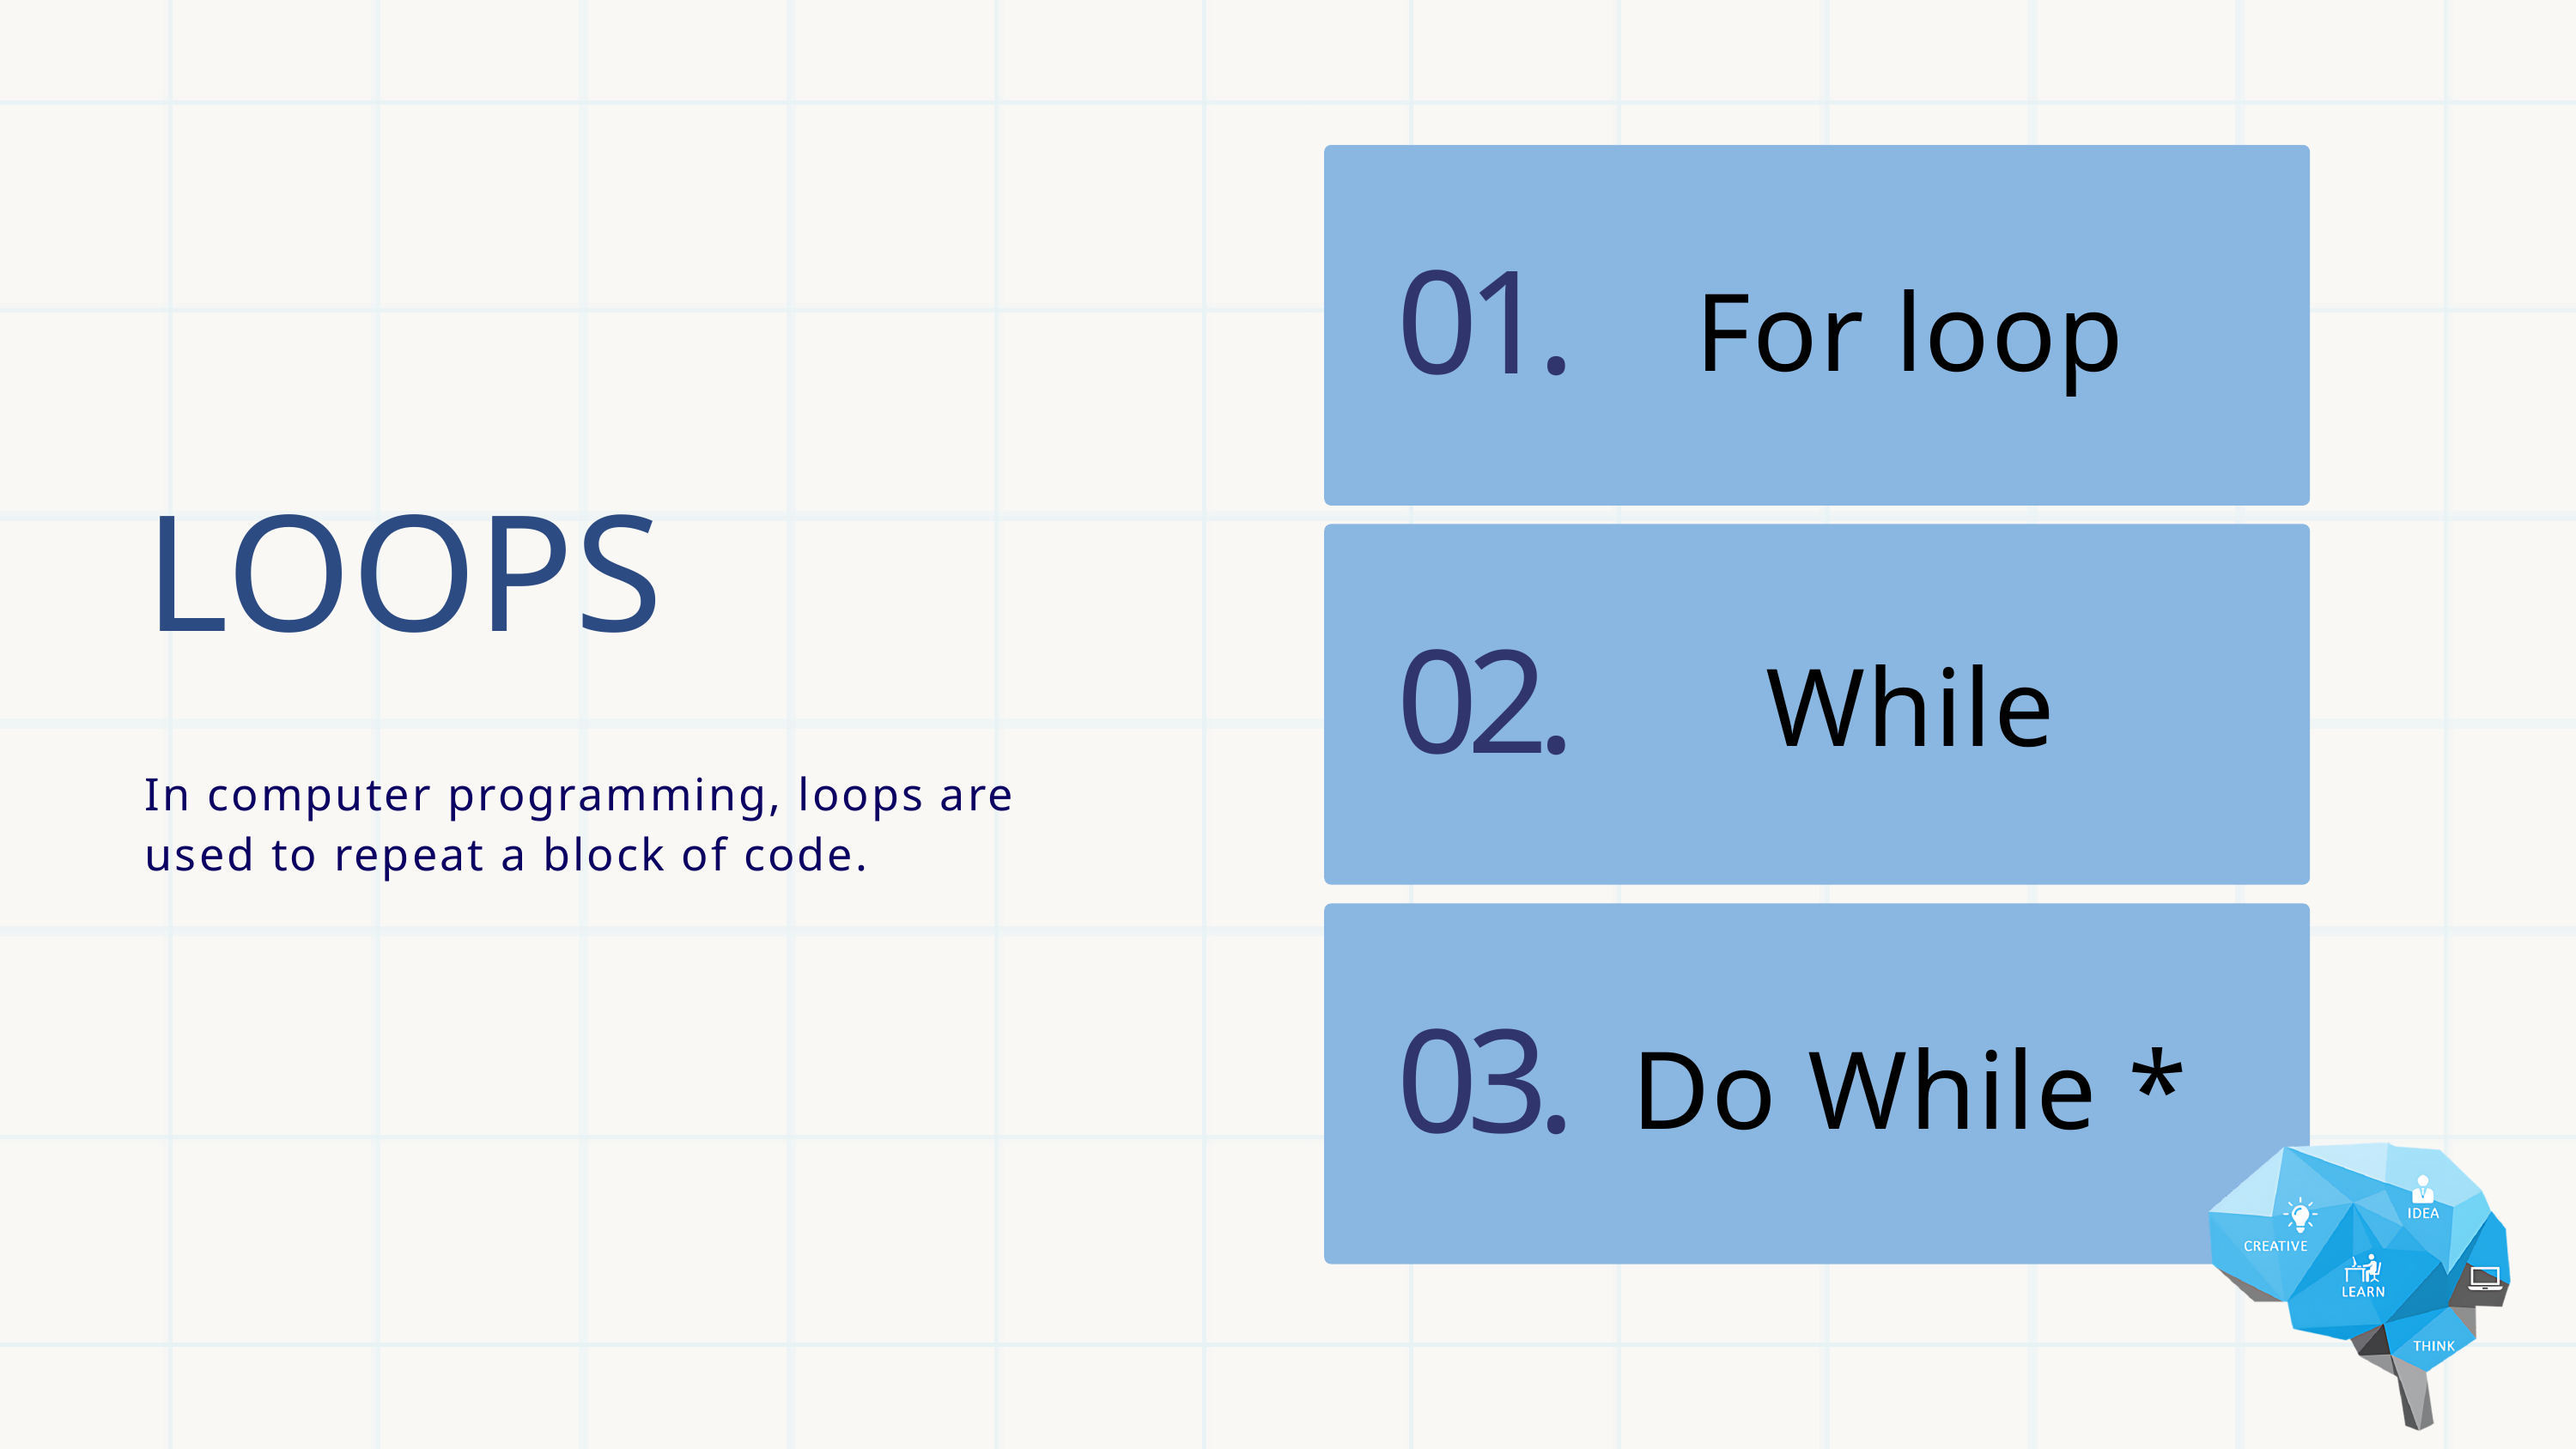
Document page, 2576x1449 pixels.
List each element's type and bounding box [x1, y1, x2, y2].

text_box [1323, 144, 2311, 506]
text_box [0, 0, 2576, 1449]
text_box [1323, 524, 2311, 885]
text_box [1323, 903, 2311, 1264]
